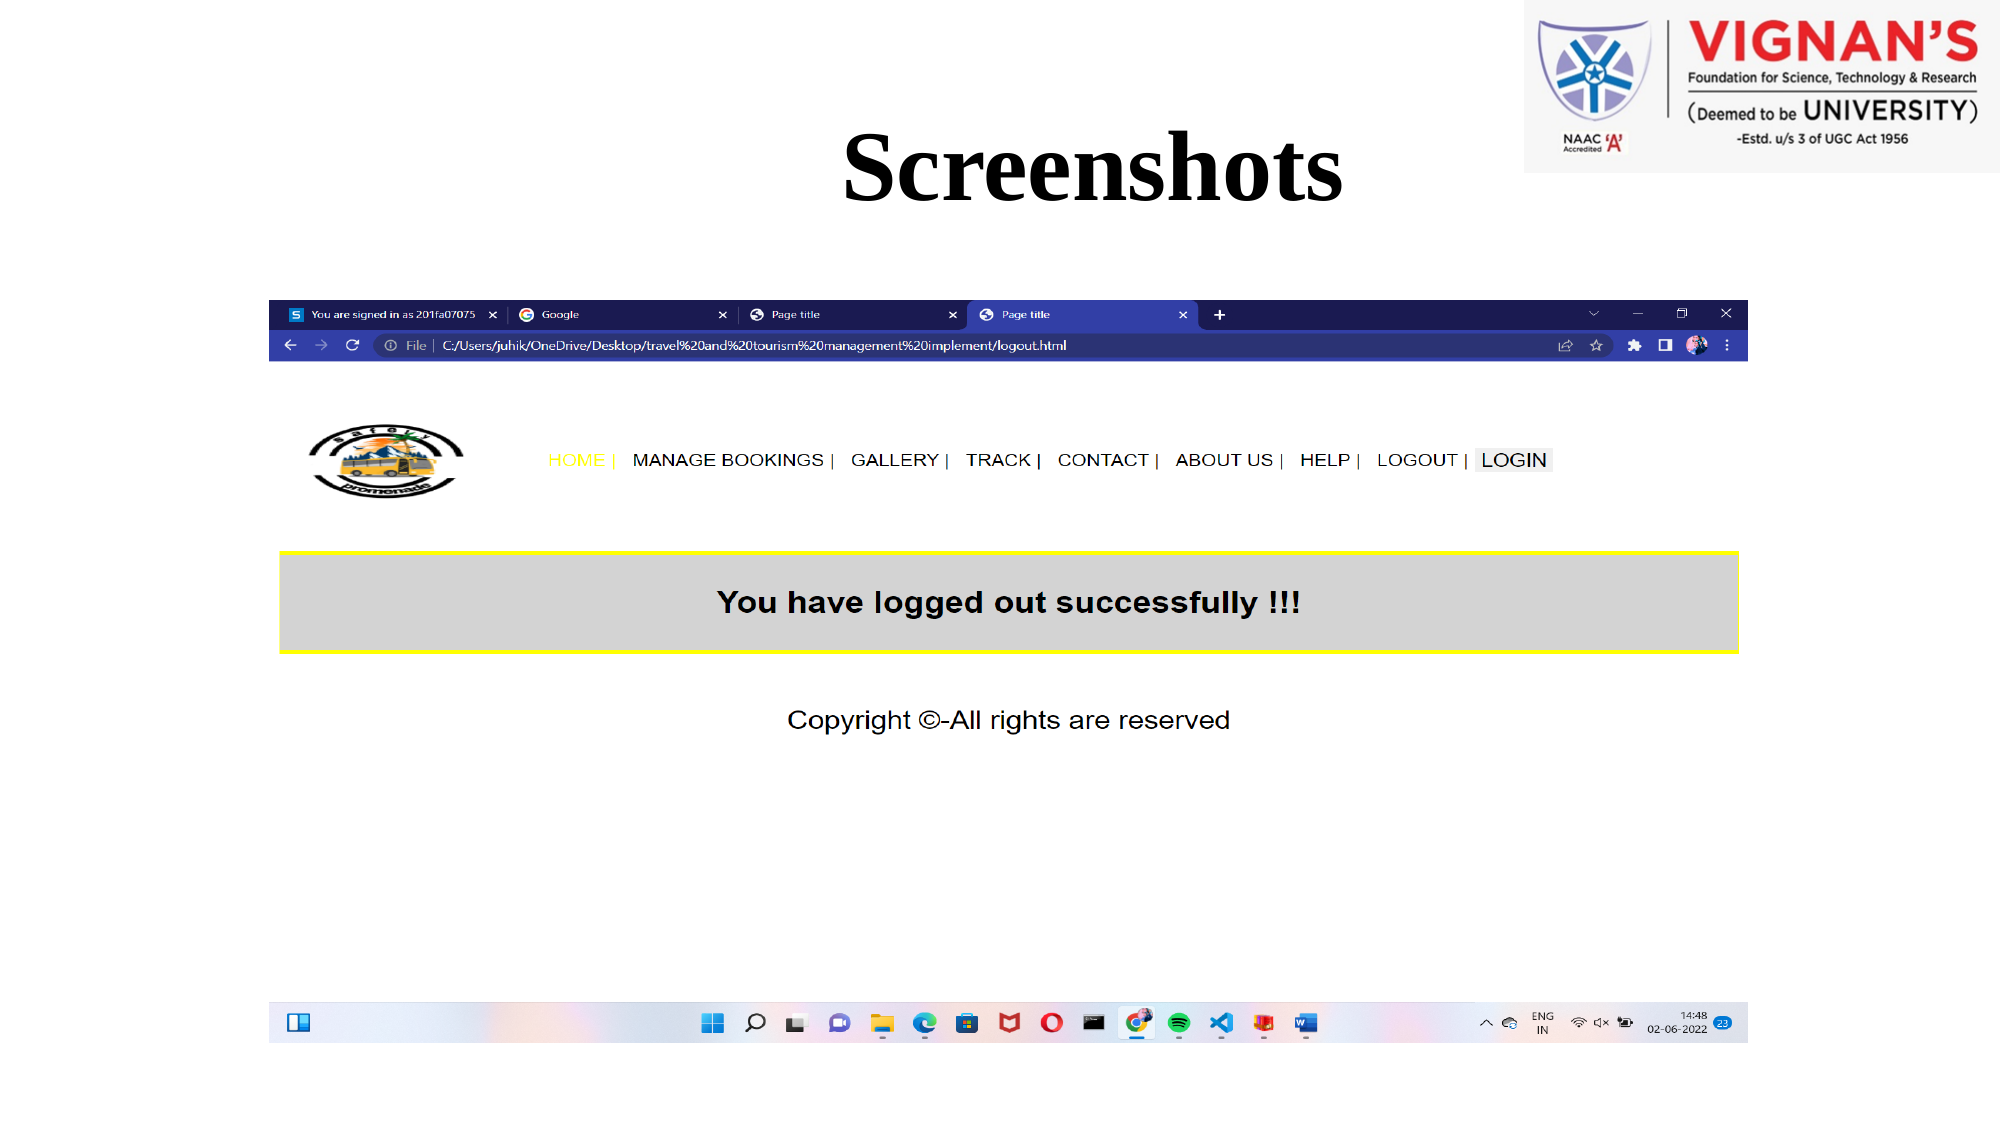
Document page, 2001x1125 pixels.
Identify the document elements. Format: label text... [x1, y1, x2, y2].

title Screenshots [137, 59, 1863, 278]
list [269, 300, 1748, 1043]
picture [1524, 0, 2000, 173]
